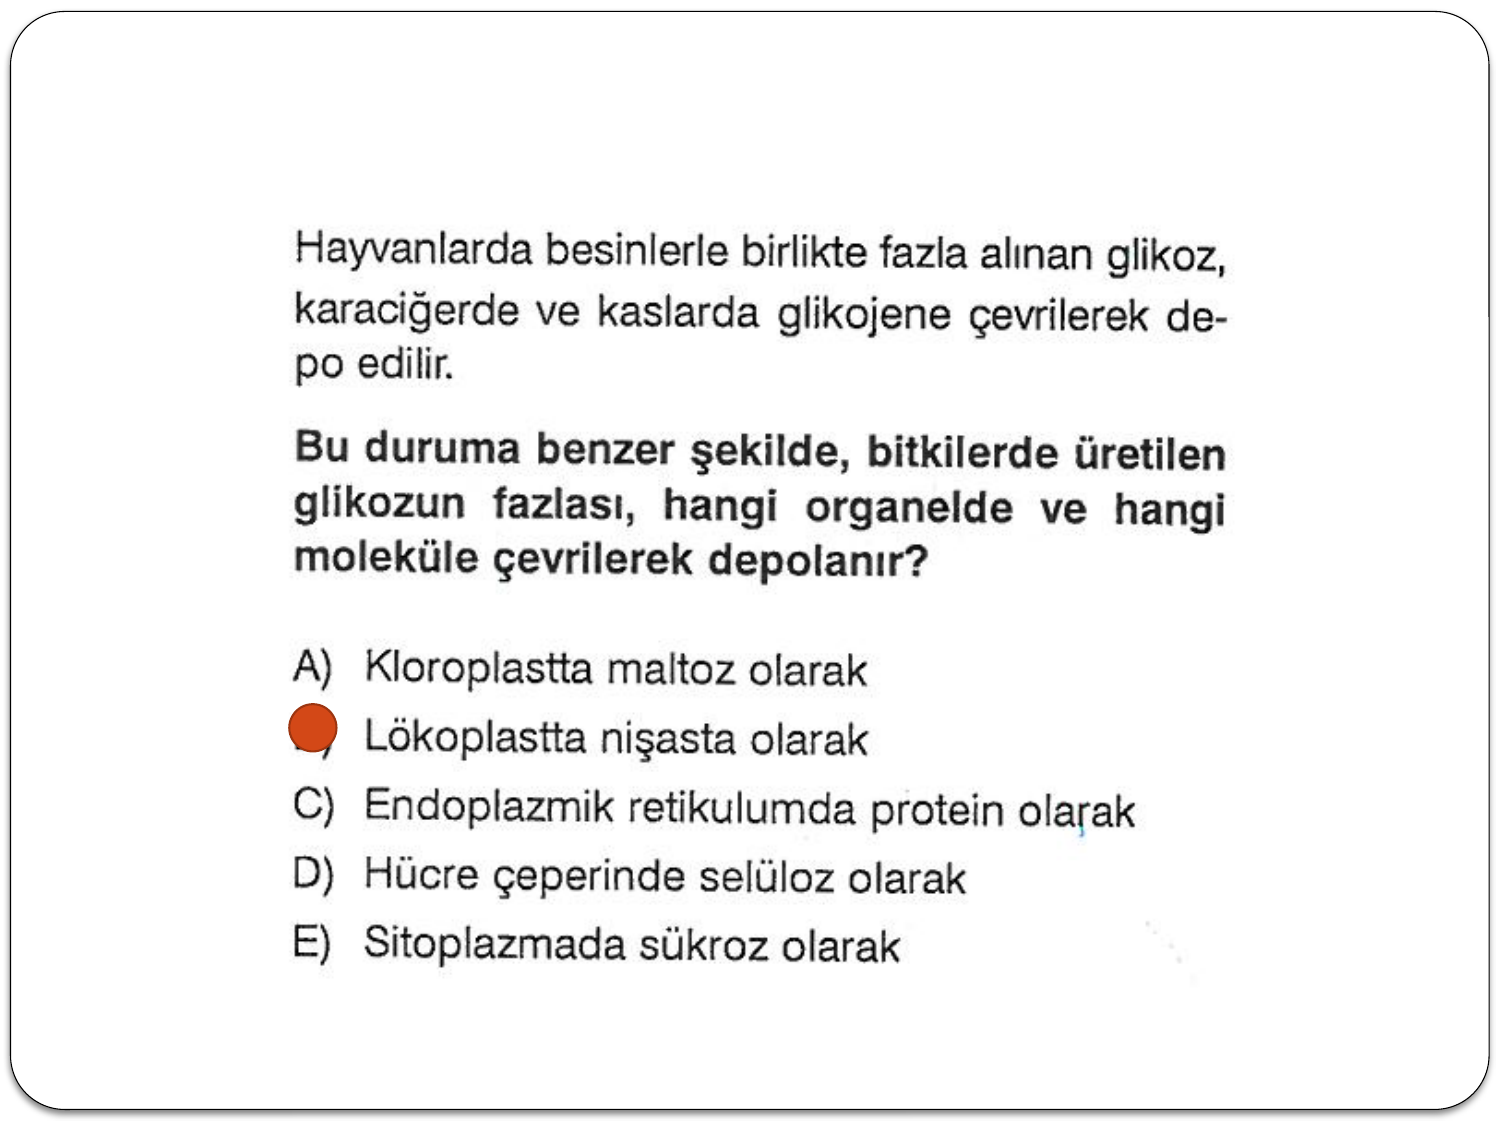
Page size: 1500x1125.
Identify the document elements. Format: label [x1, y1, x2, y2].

list [261, 195, 1292, 1012]
